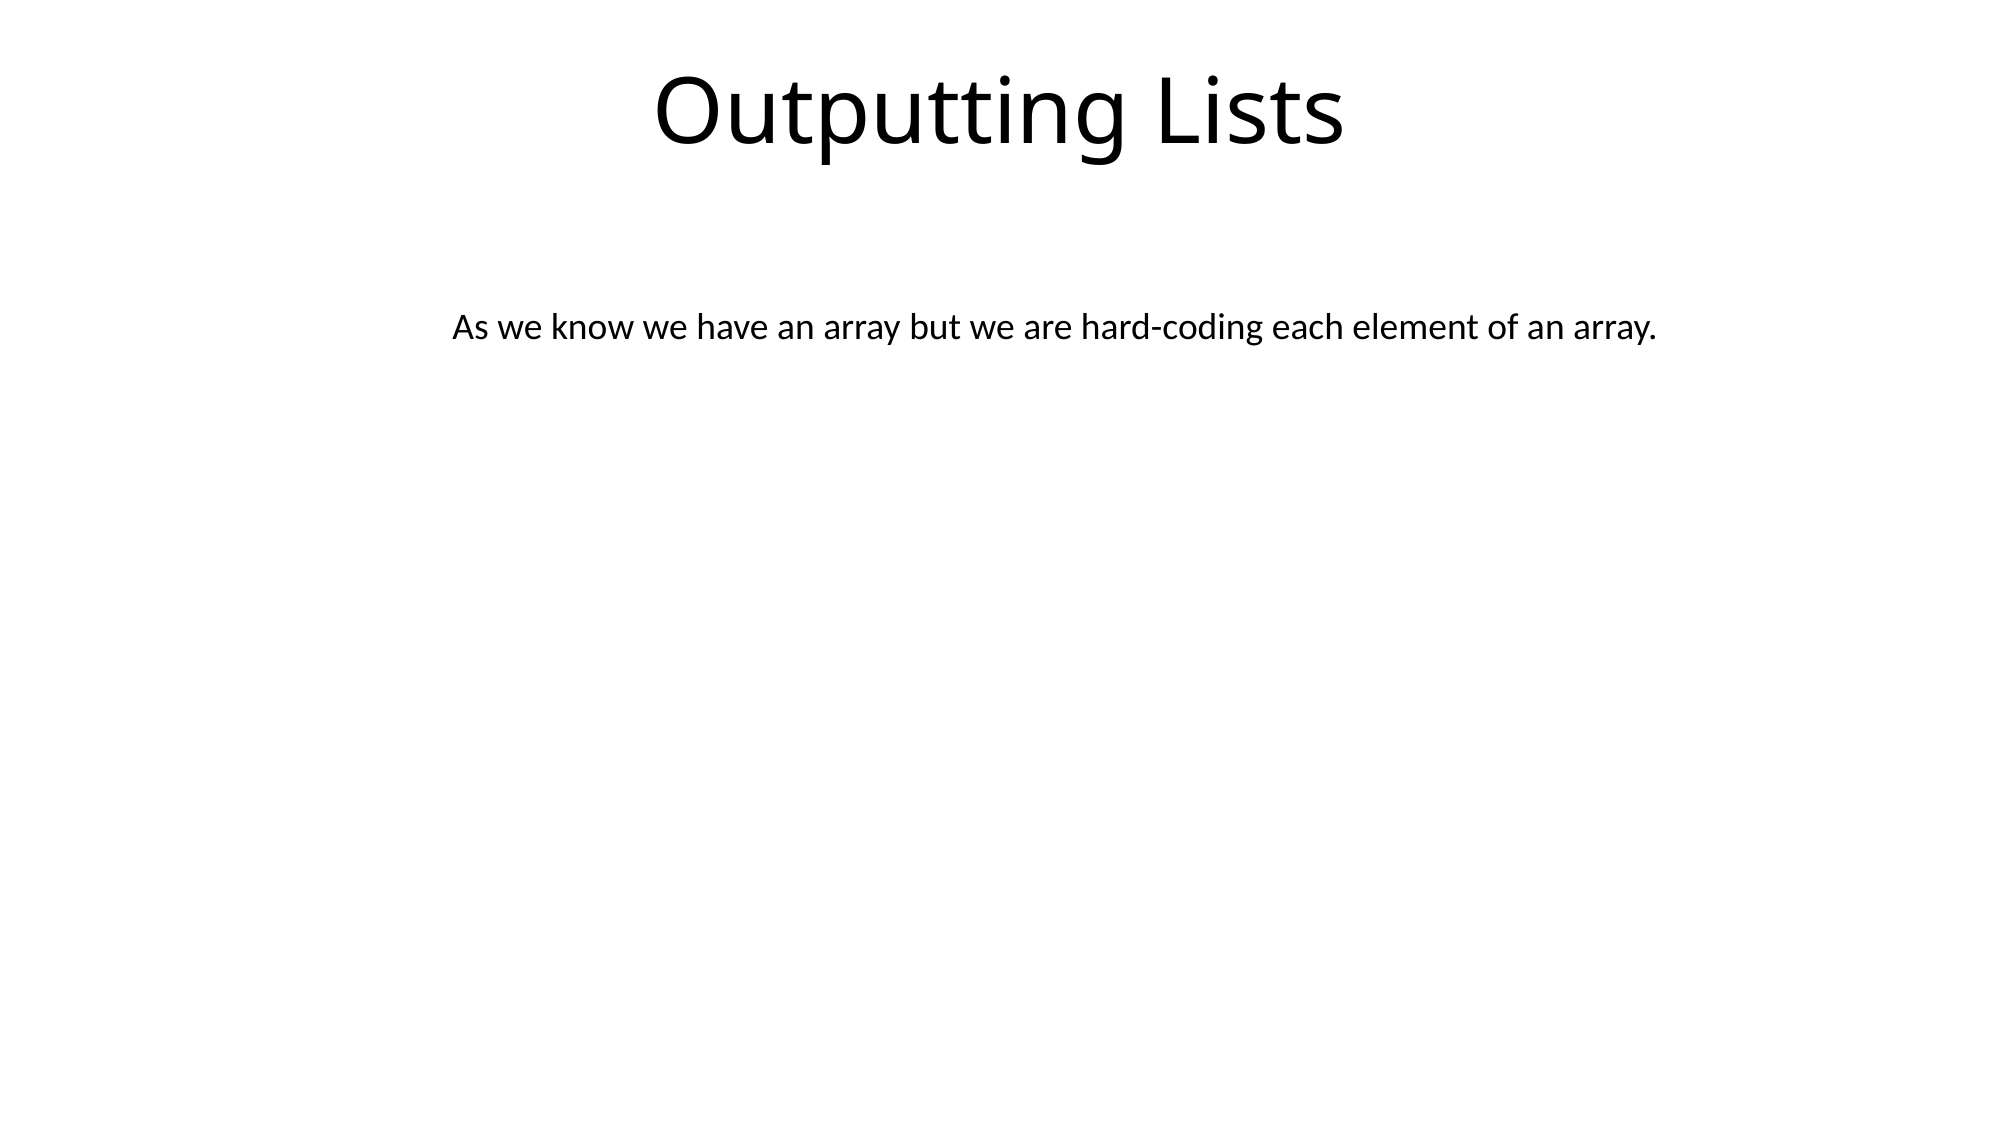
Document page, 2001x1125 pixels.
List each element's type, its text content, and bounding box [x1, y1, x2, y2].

list As we know we have an array but we are hard-coding each element of an array. [137, 299, 1863, 1014]
title Outputting Lists [137, 59, 1863, 278]
